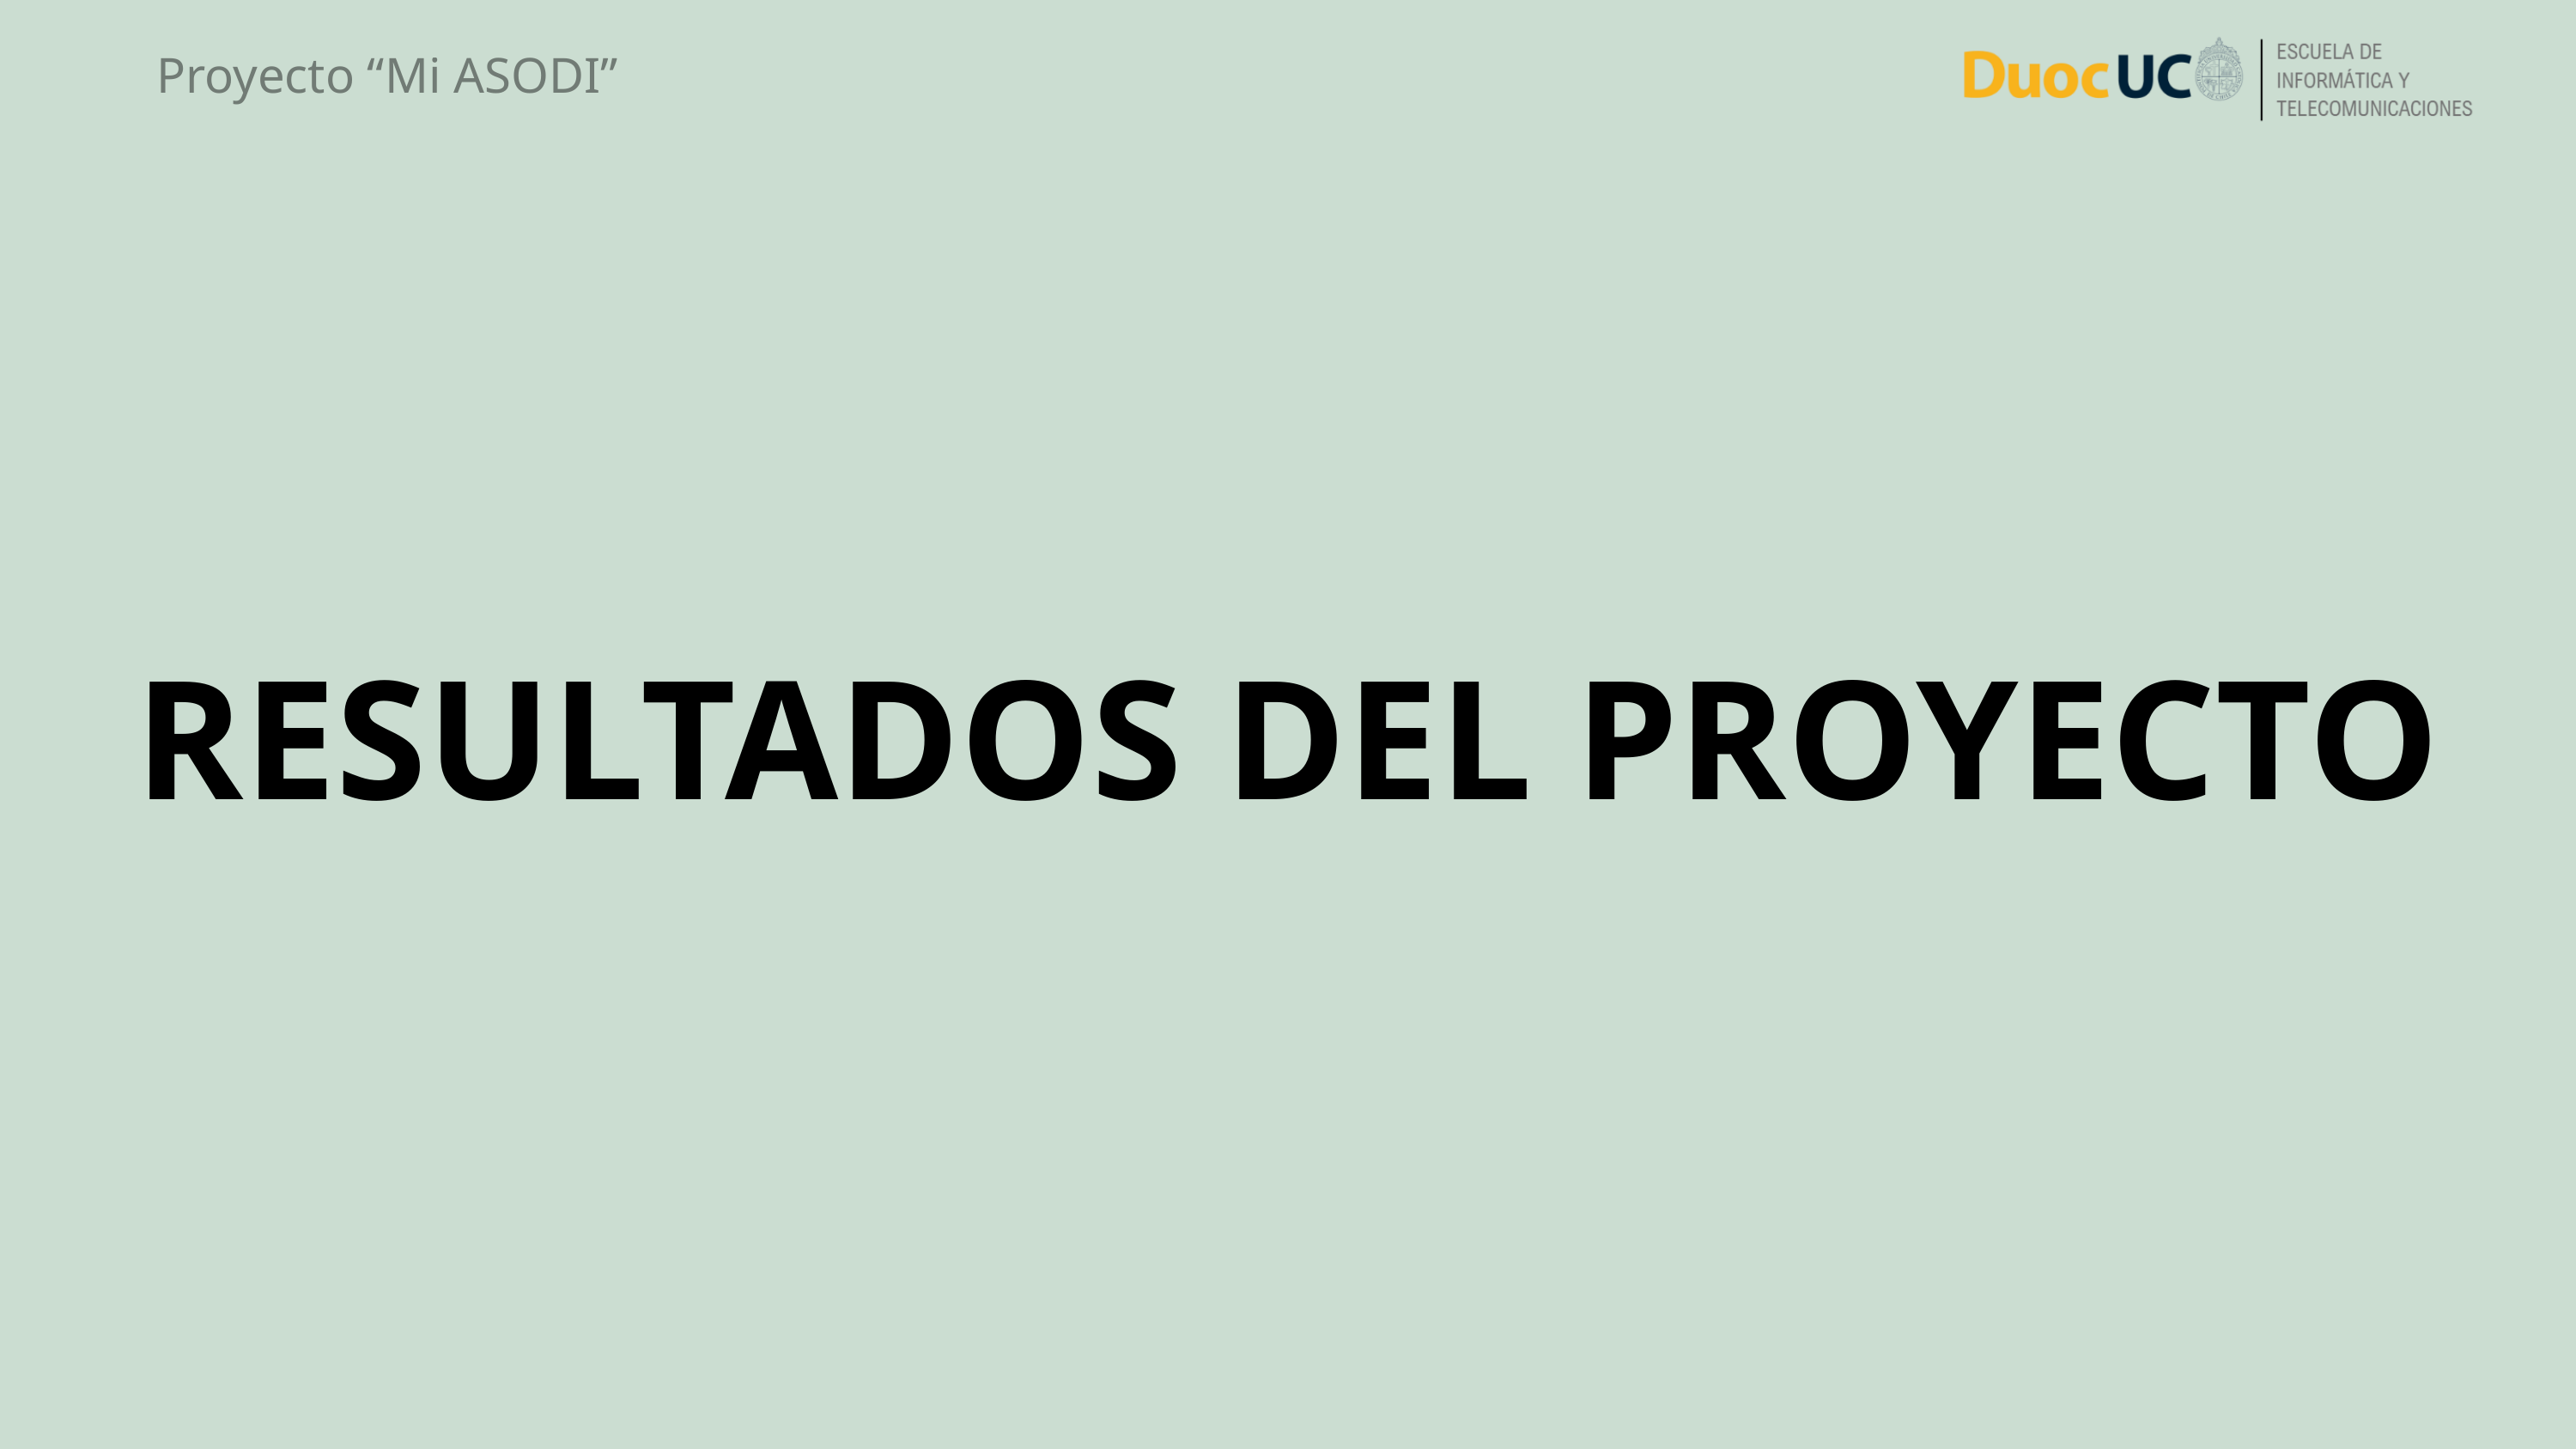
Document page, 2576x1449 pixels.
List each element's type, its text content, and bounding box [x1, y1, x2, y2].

text_box Proyecto “Mi ASODI” [0, 35, 775, 103]
text_box RESULTADOS DEL PROYECTO [126, 602, 2450, 833]
text_box [1941, 0, 2504, 148]
